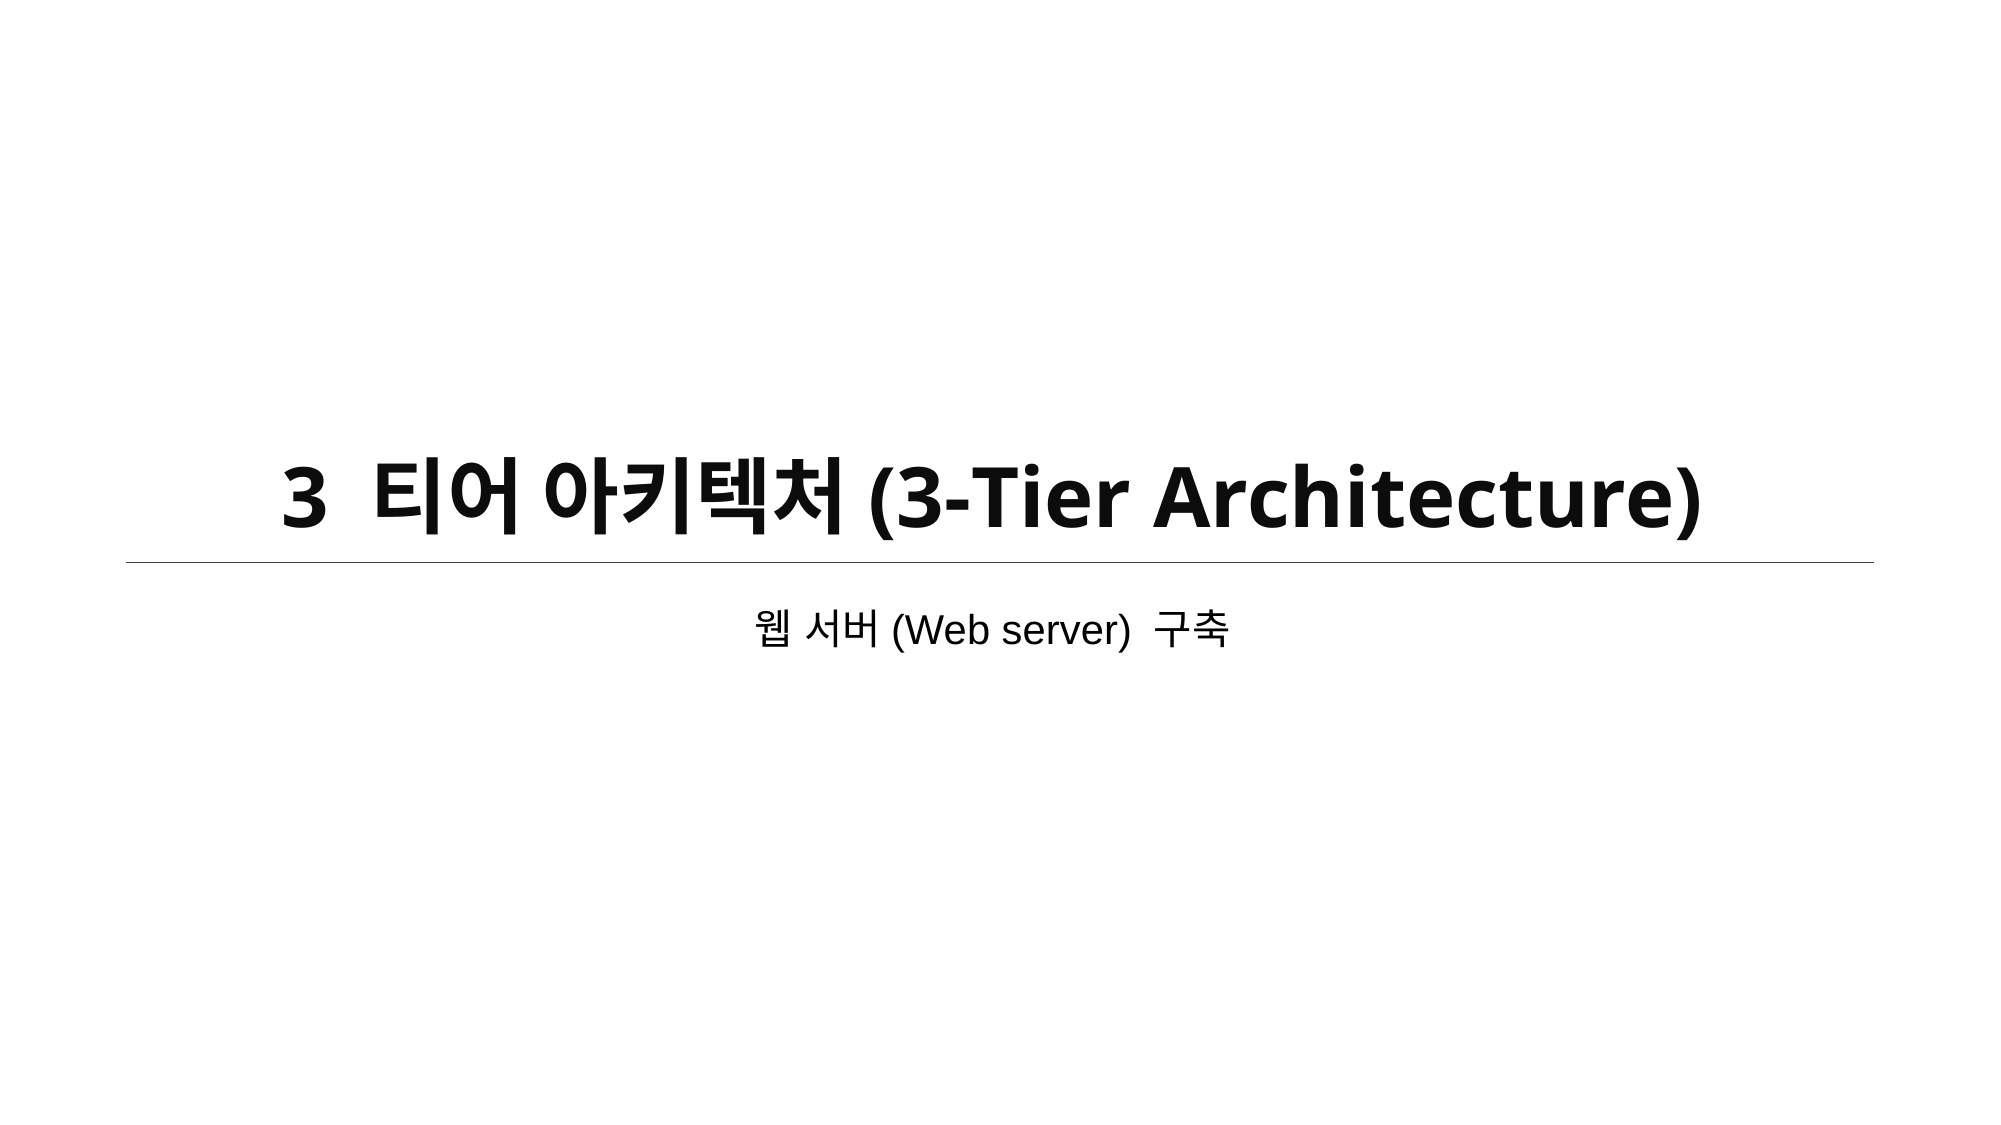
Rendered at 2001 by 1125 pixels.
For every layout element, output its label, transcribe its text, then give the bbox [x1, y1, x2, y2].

subtitle 웹 서버(Web server) 구축 [0, 592, 2000, 669]
title 3 티어 아키텍처(3-Tier Architecture) [0, 457, 2000, 552]
